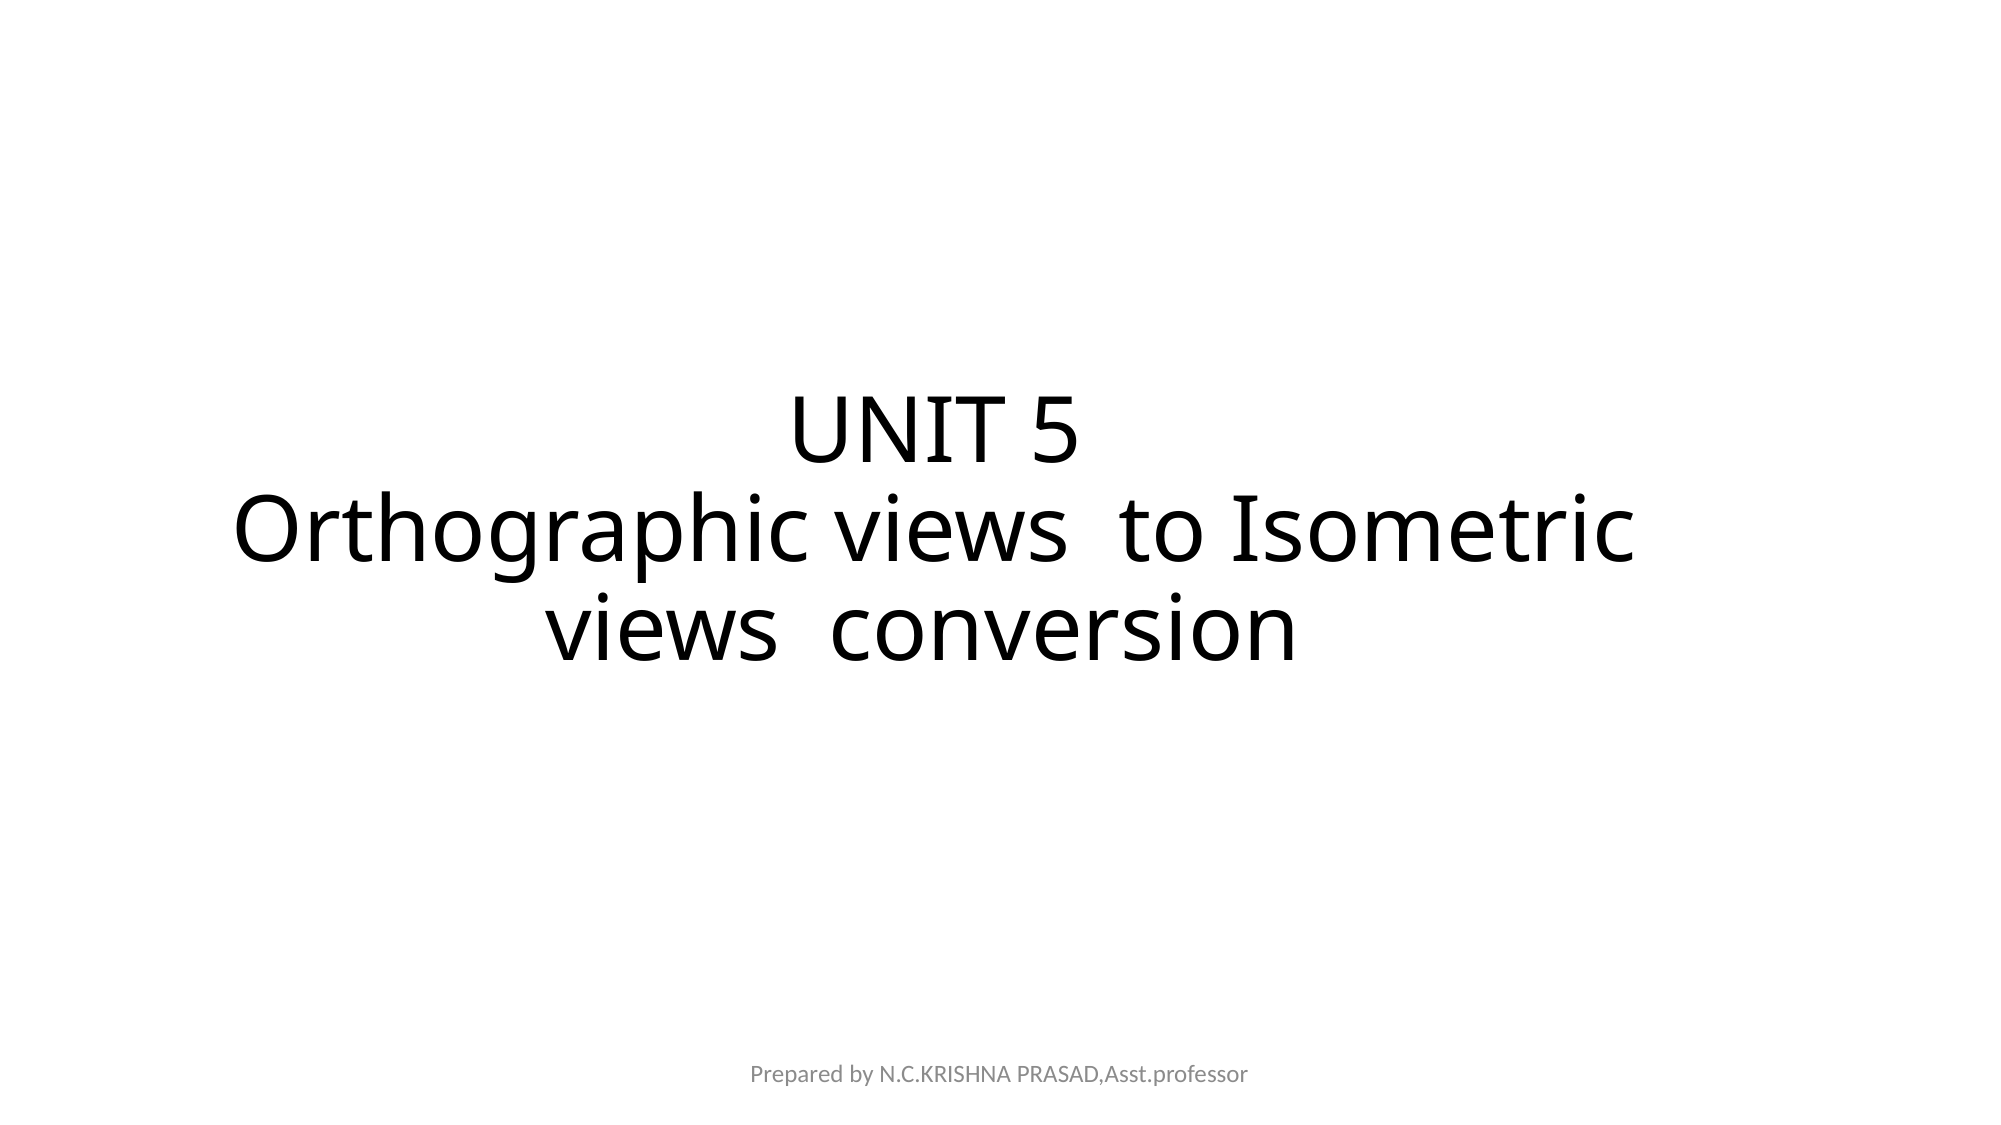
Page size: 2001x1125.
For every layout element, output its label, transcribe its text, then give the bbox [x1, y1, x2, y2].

title UNIT 5 Orthographic views to Isometric views conversion [137, 59, 1733, 1004]
footer Prepared by N.C.KRISHNA PRASAD,Asst.professor [662, 1042, 1338, 1103]
